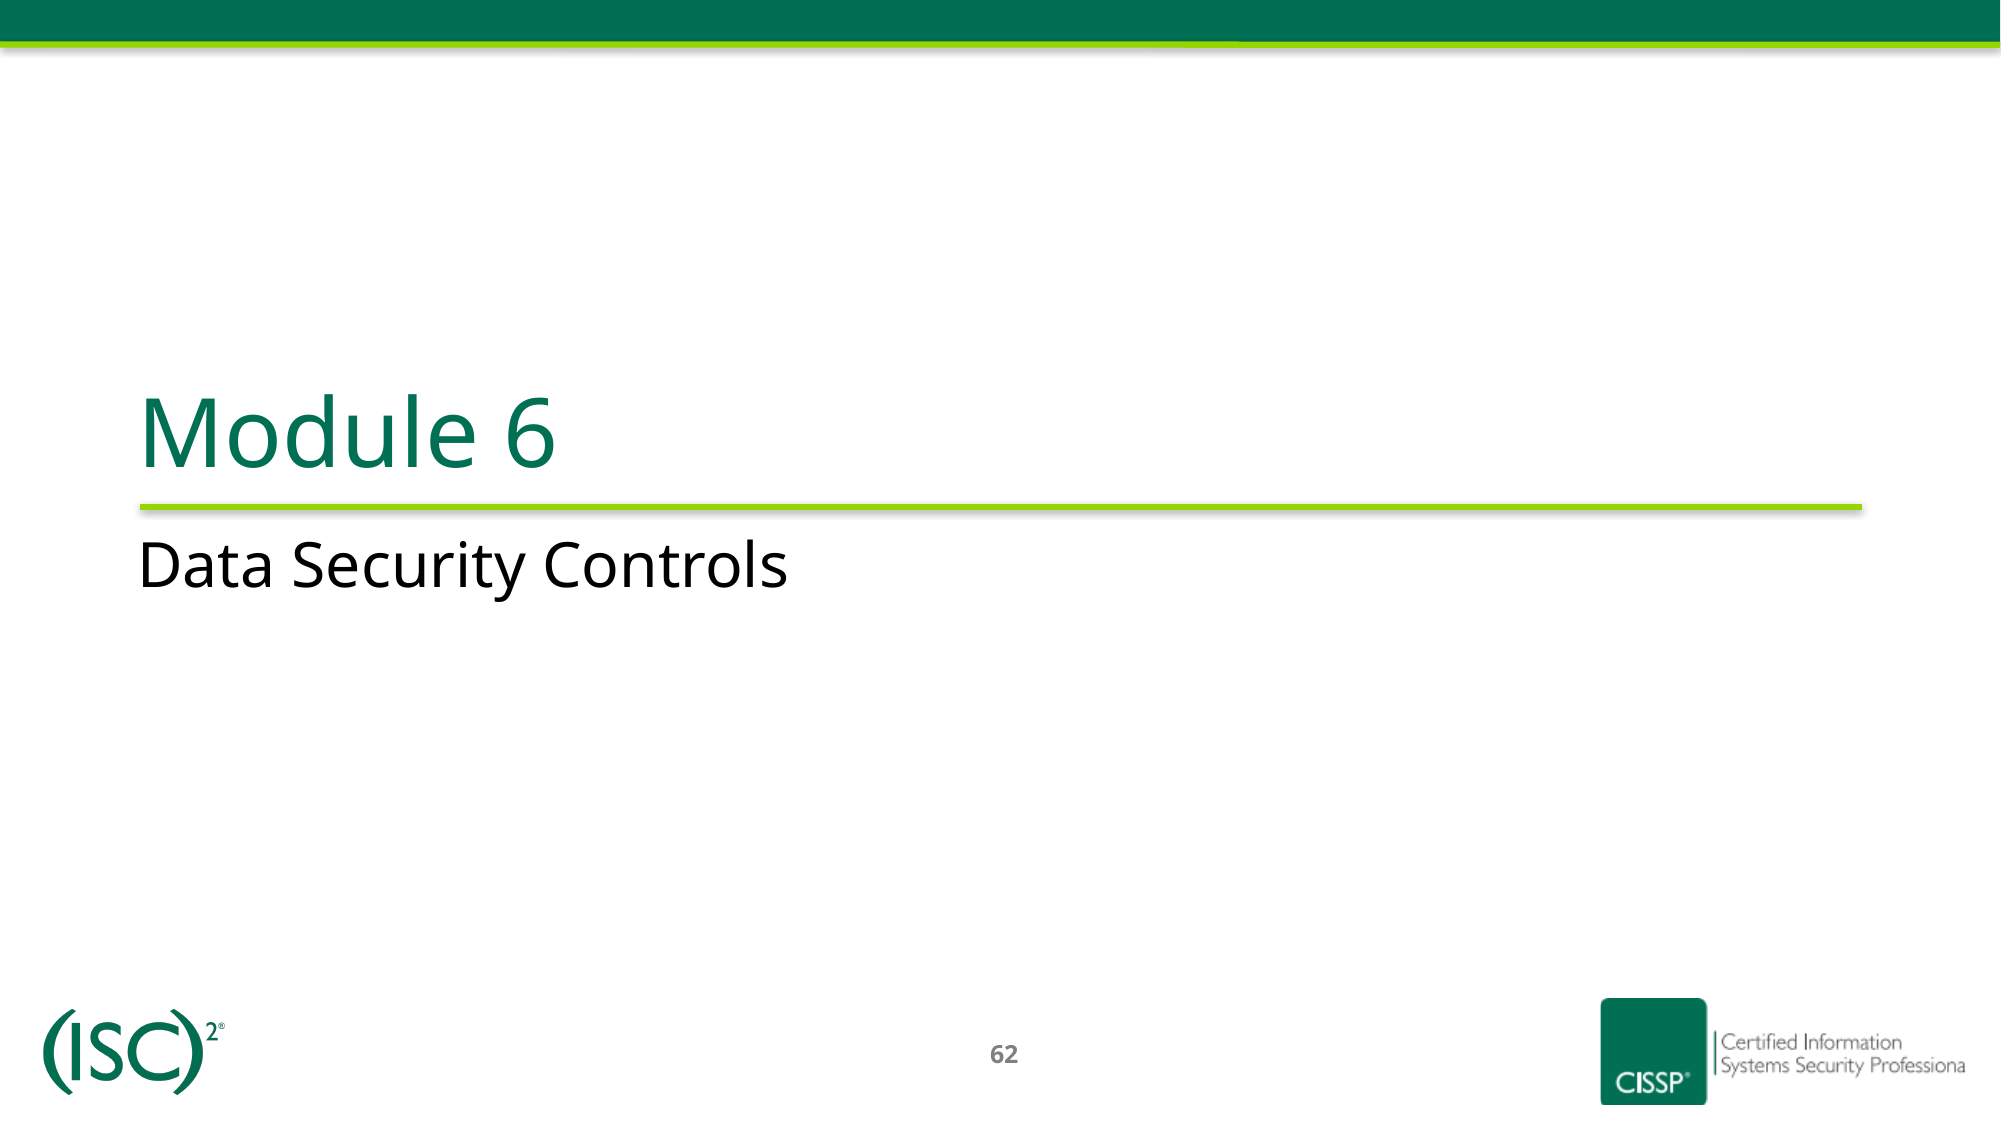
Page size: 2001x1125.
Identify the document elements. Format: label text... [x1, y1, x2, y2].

picture [40, 1005, 228, 1099]
list Module 6 [116, 251, 1499, 498]
title Data Security Controls [116, 513, 1499, 738]
